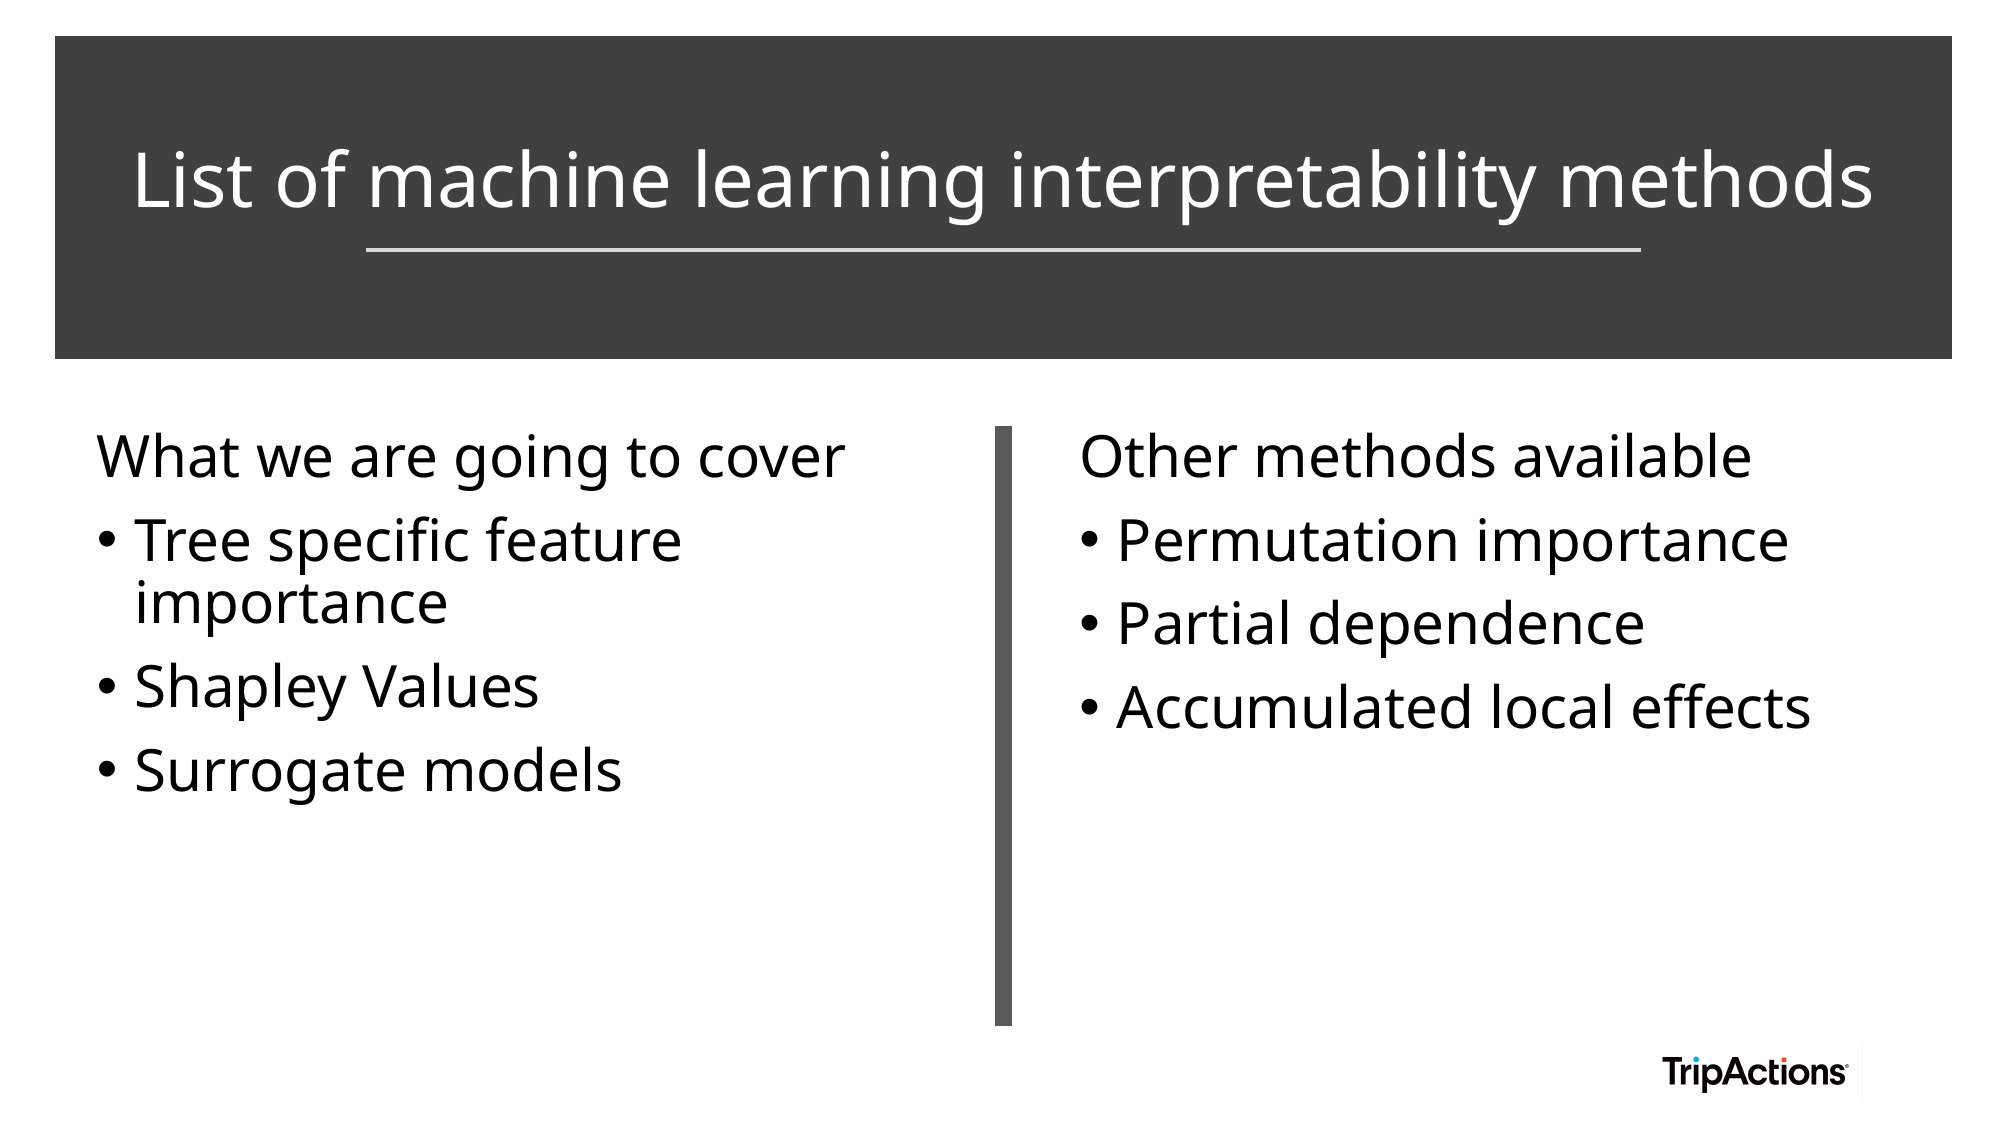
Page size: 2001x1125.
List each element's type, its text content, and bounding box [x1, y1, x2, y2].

list What we are going to cover Tree specific feature importance Shapley Values Surrogate models [81, 419, 948, 1026]
title List of machine learning interpretability methods [89, 78, 1917, 231]
text_box Other methods available Permutation importance Partial dependence Accumulated local effects [1064, 419, 1930, 1026]
text_box [64, 45, 1942, 350]
picture [1643, 1044, 1863, 1103]
